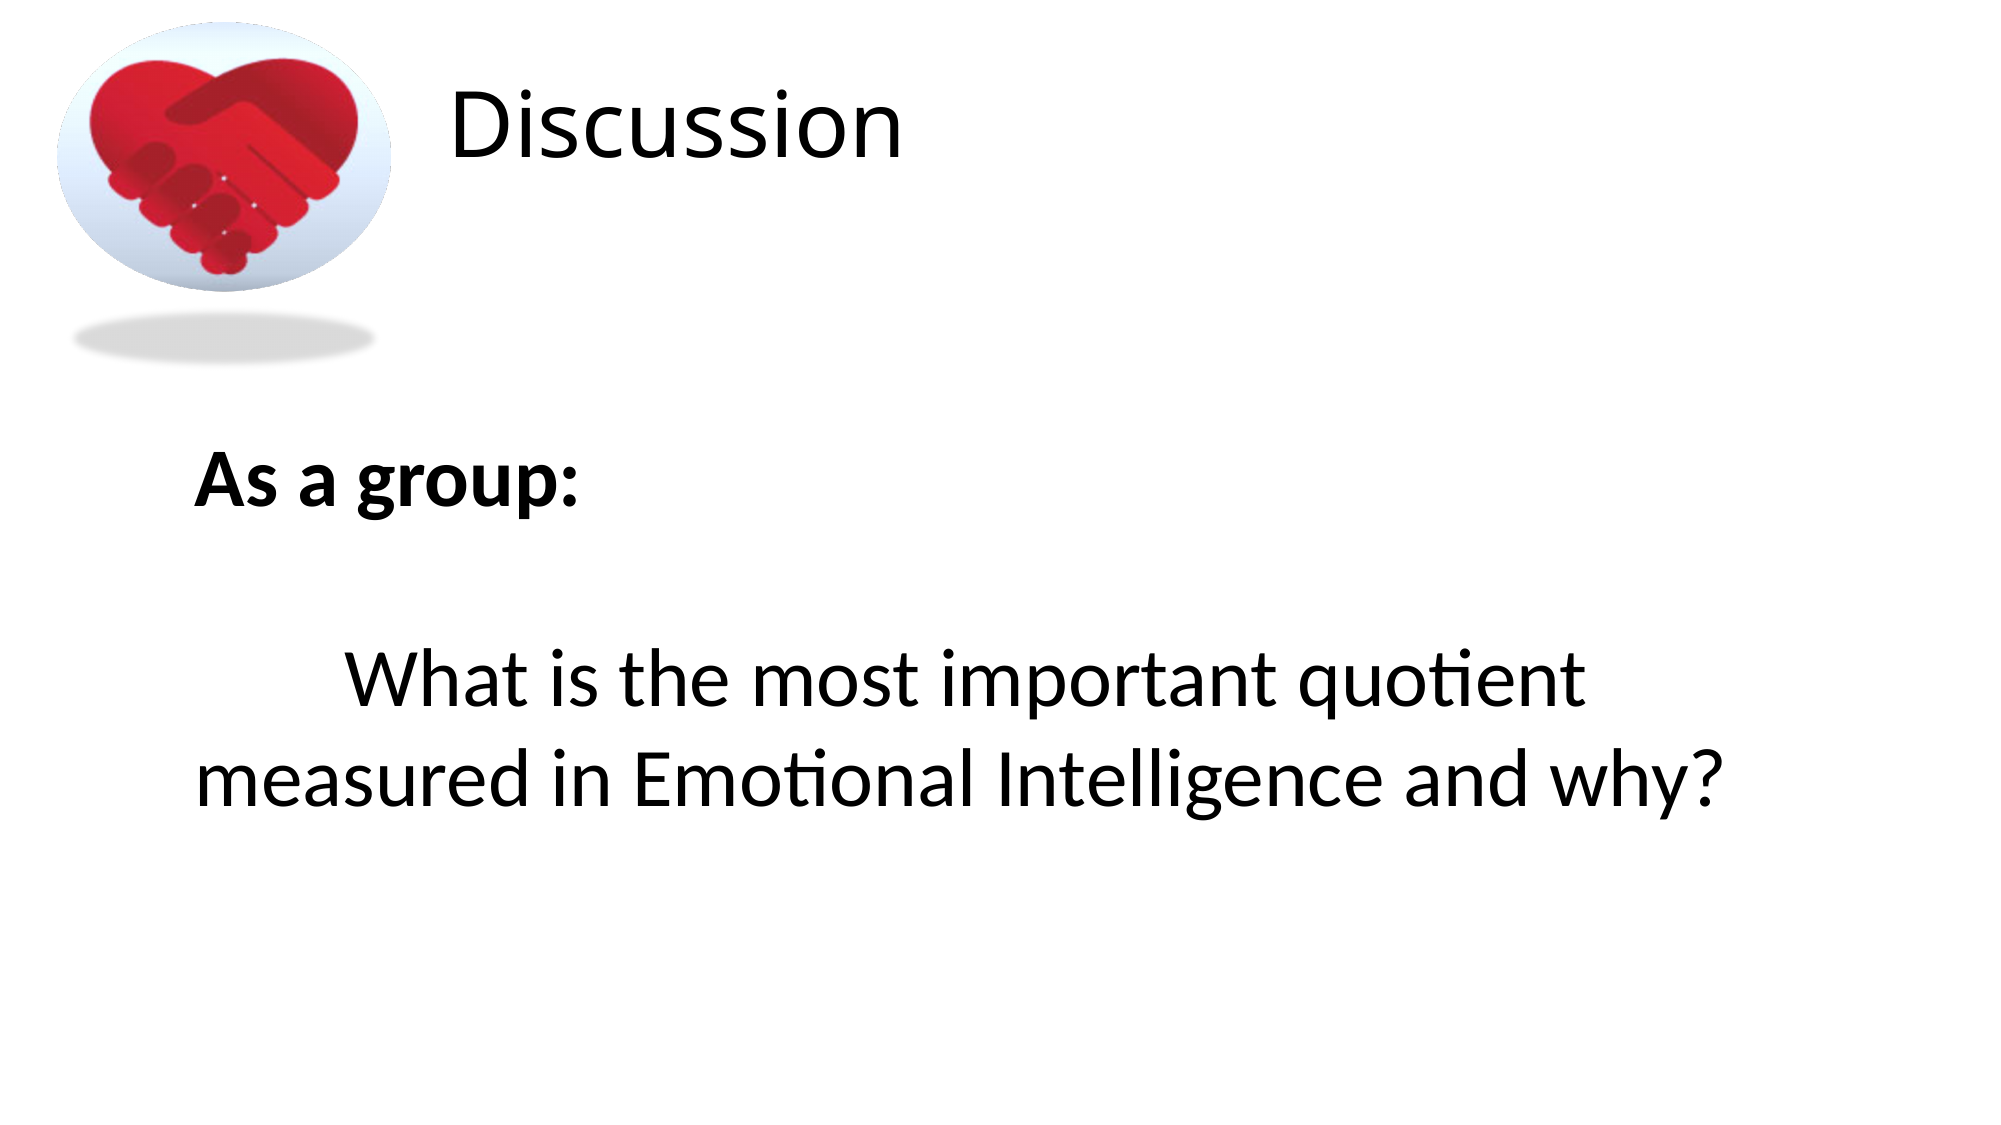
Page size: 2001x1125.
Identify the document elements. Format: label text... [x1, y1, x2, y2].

text_box As a group: What is the most important quotient measured in Emotional Intelligence and why? [179, 416, 1860, 931]
text_box Discussion [432, 70, 1708, 259]
picture [57, 22, 391, 374]
